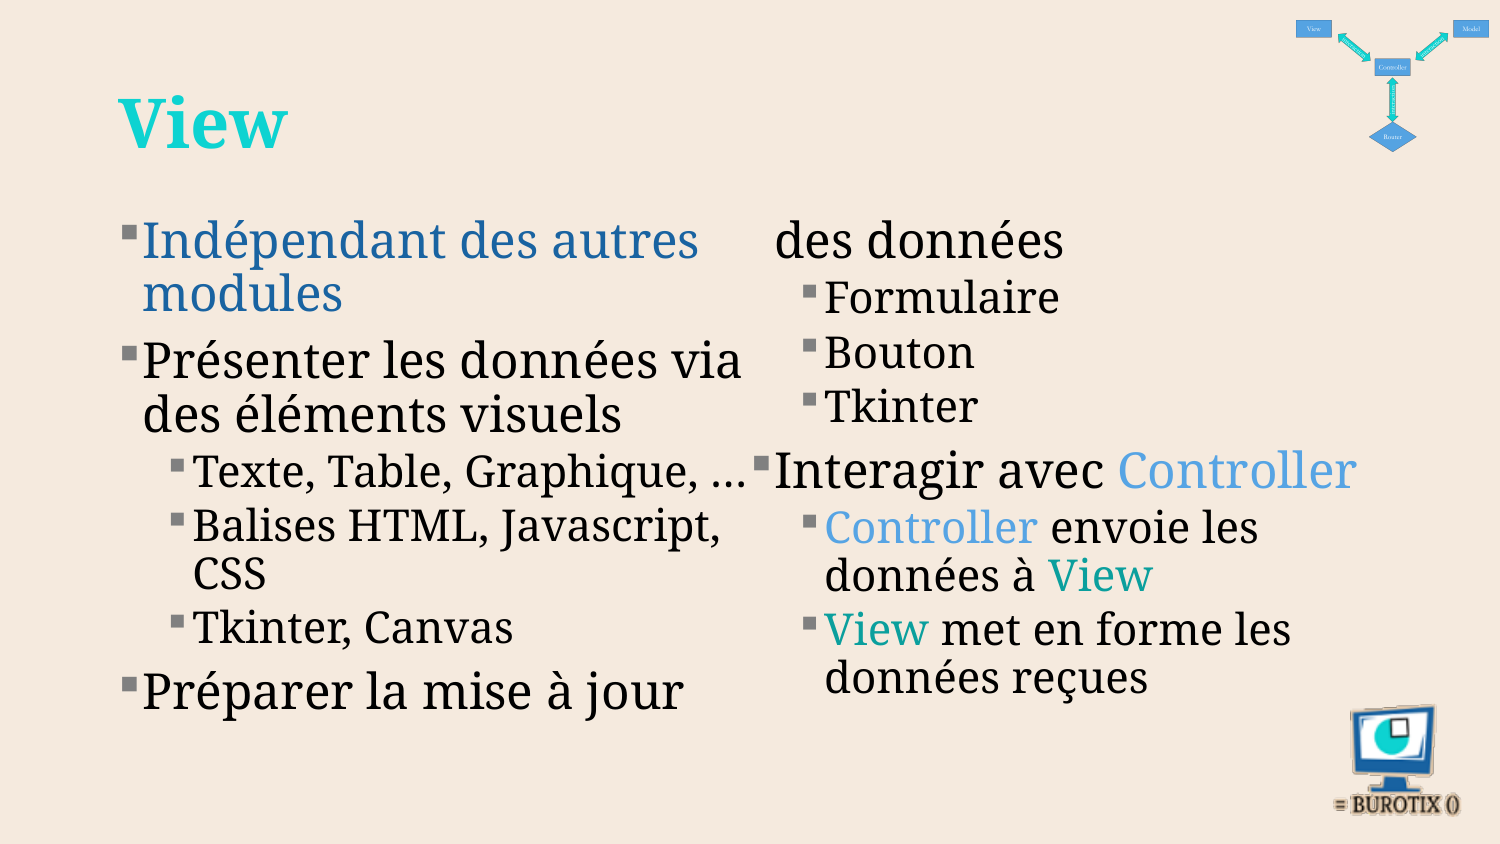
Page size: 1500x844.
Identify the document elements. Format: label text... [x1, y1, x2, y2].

list Indépendant des autres modules Présenter les données via des éléments visuels Texte, Table, Graphique, … Balises HTML, Javascript, CSS Tkinter, Canvas Préparer la mise à jour des données Formulaire Bouton Tkinter Interagir avec Controller Controller envoie les données à View View met en forme les données reçues [103, 207, 1397, 760]
picture [1332, 703, 1462, 817]
picture [1295, 20, 1489, 152]
title View [103, 44, 1397, 207]
